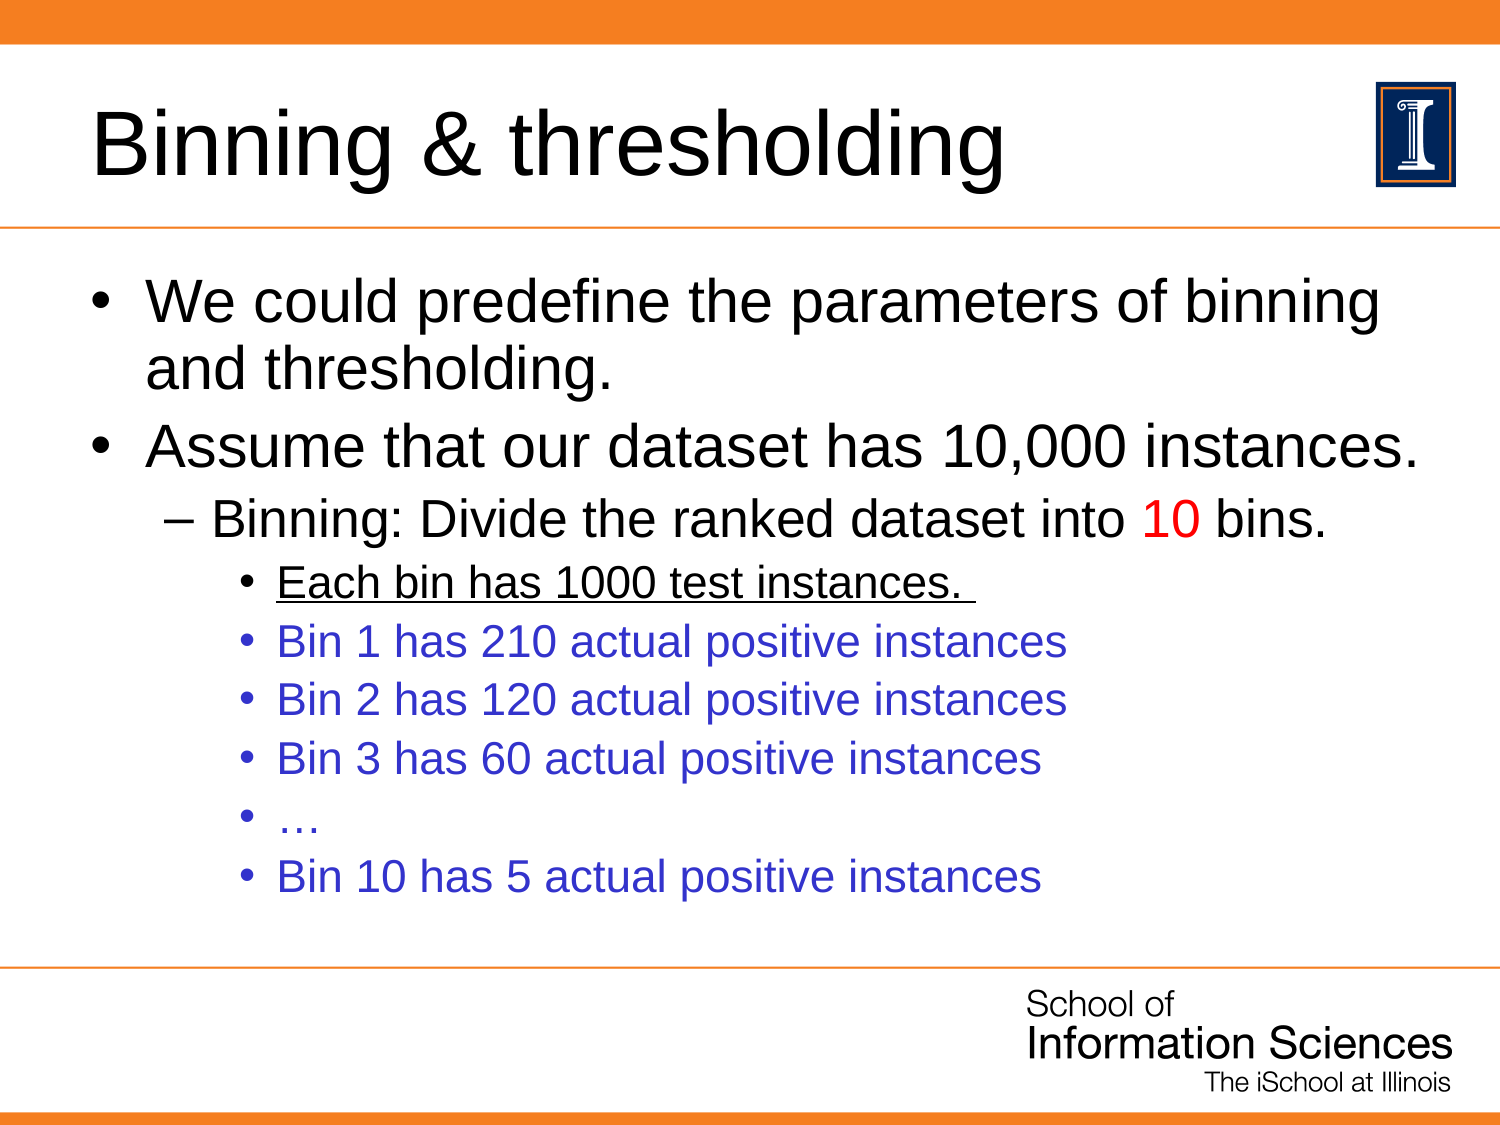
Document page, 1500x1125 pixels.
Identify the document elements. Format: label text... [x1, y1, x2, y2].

picture [0, 0, 1500, 1125]
title Binning & thresholding [75, 45, 1425, 233]
list We could predefine the parameters of binning and thresholding. Assume that our dataset has 10,000 instances. Binning: Divide the ranked dataset into 10 bins. Each bin has 1000 test instances. Bin 1 has 210 actual positive instances Bin 2 has 120 actual positive instances Bin 3 has 60 actual positive instances … Bin 10 has 5 actual positive instances [75, 262, 1450, 968]
